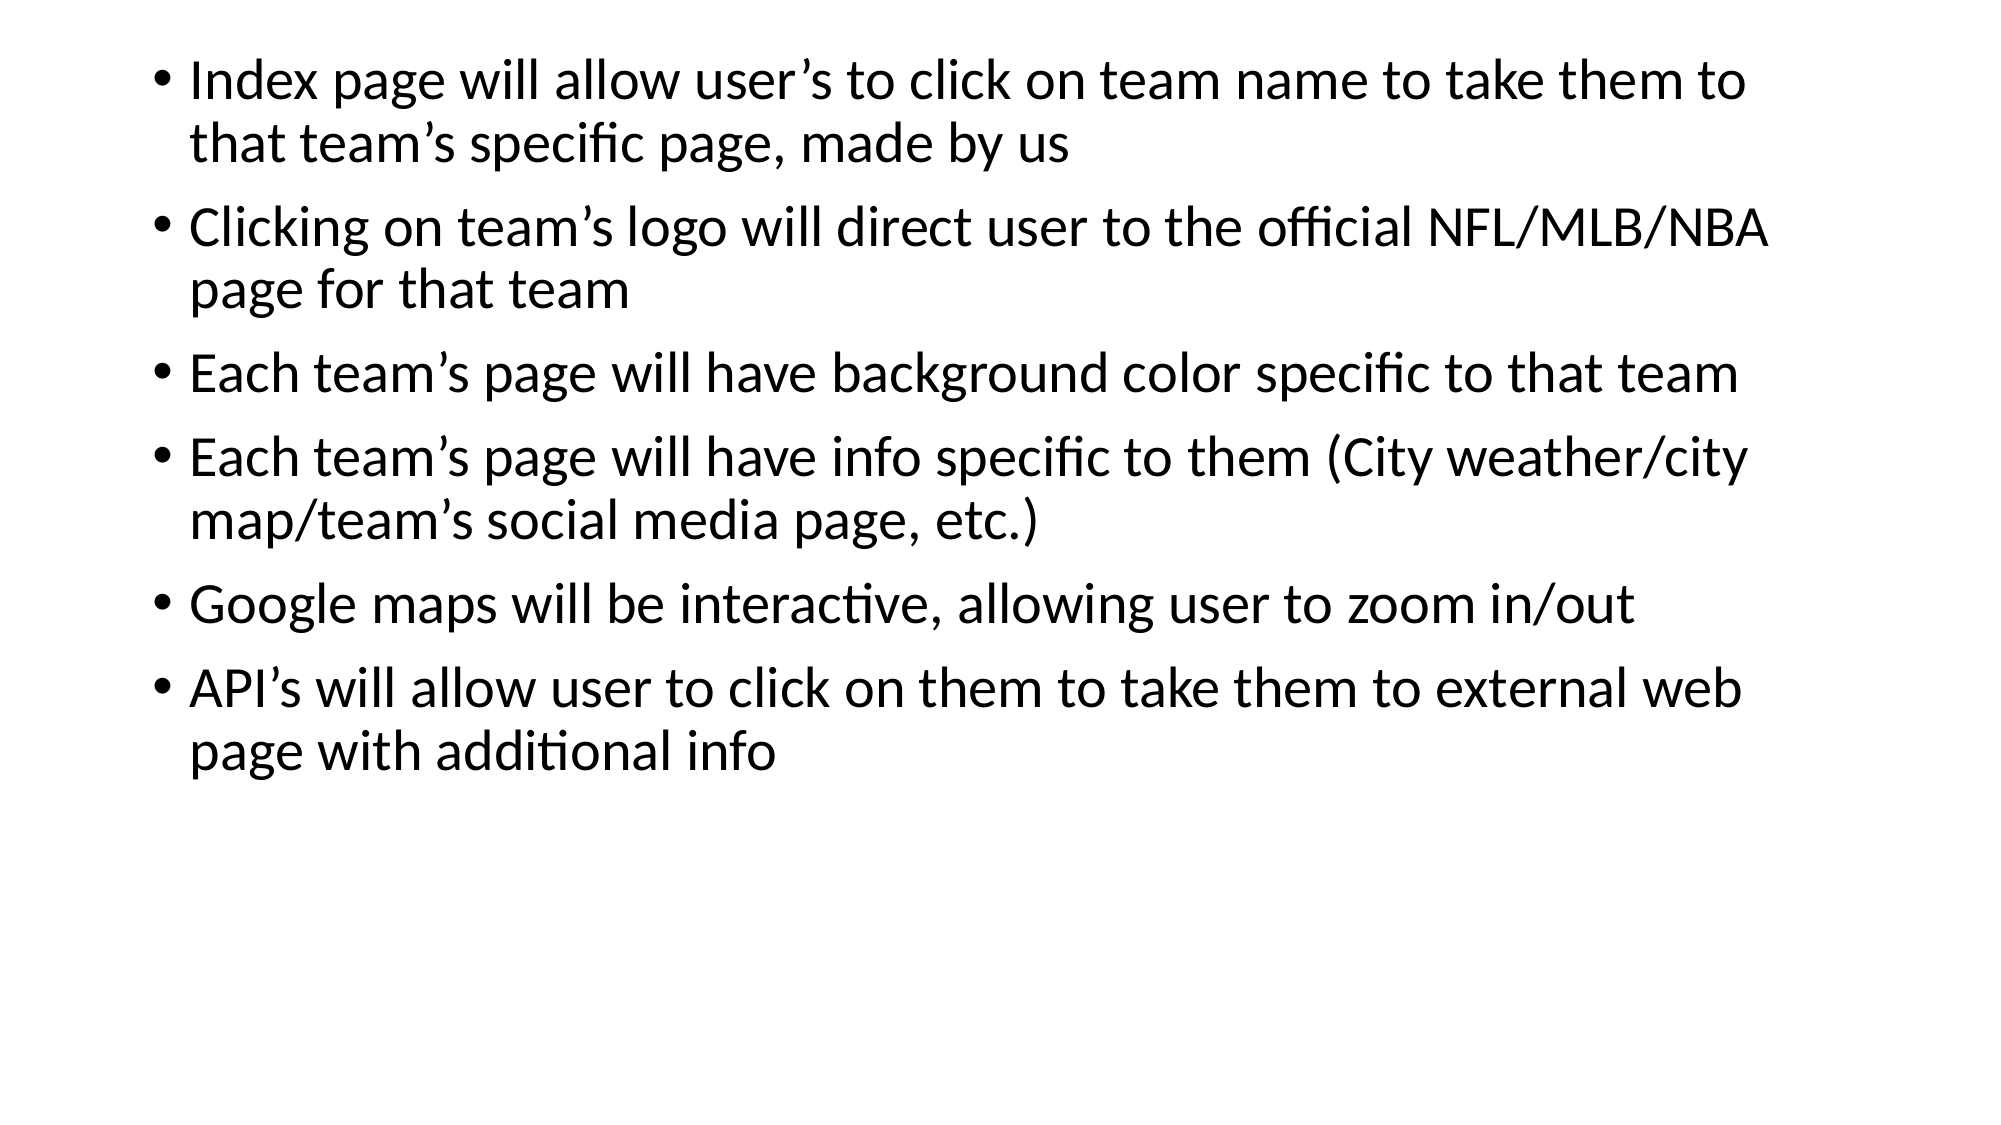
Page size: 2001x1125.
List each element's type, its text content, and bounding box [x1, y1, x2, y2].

list Index page will allow user’s to click on team name to take them to that team’s specific page, made by us Clicking on team’s logo will direct user to the official NFL/MLB/NBA page for that team Each team’s page will have background color specific to that team Each team’s page will have info specific to them (City weather/city map/team’s social media page, etc.) Google maps will be interactive, allowing user to zoom in/out API’s will allow user to click on them to take them to external web page with additional info [137, 41, 1863, 1014]
